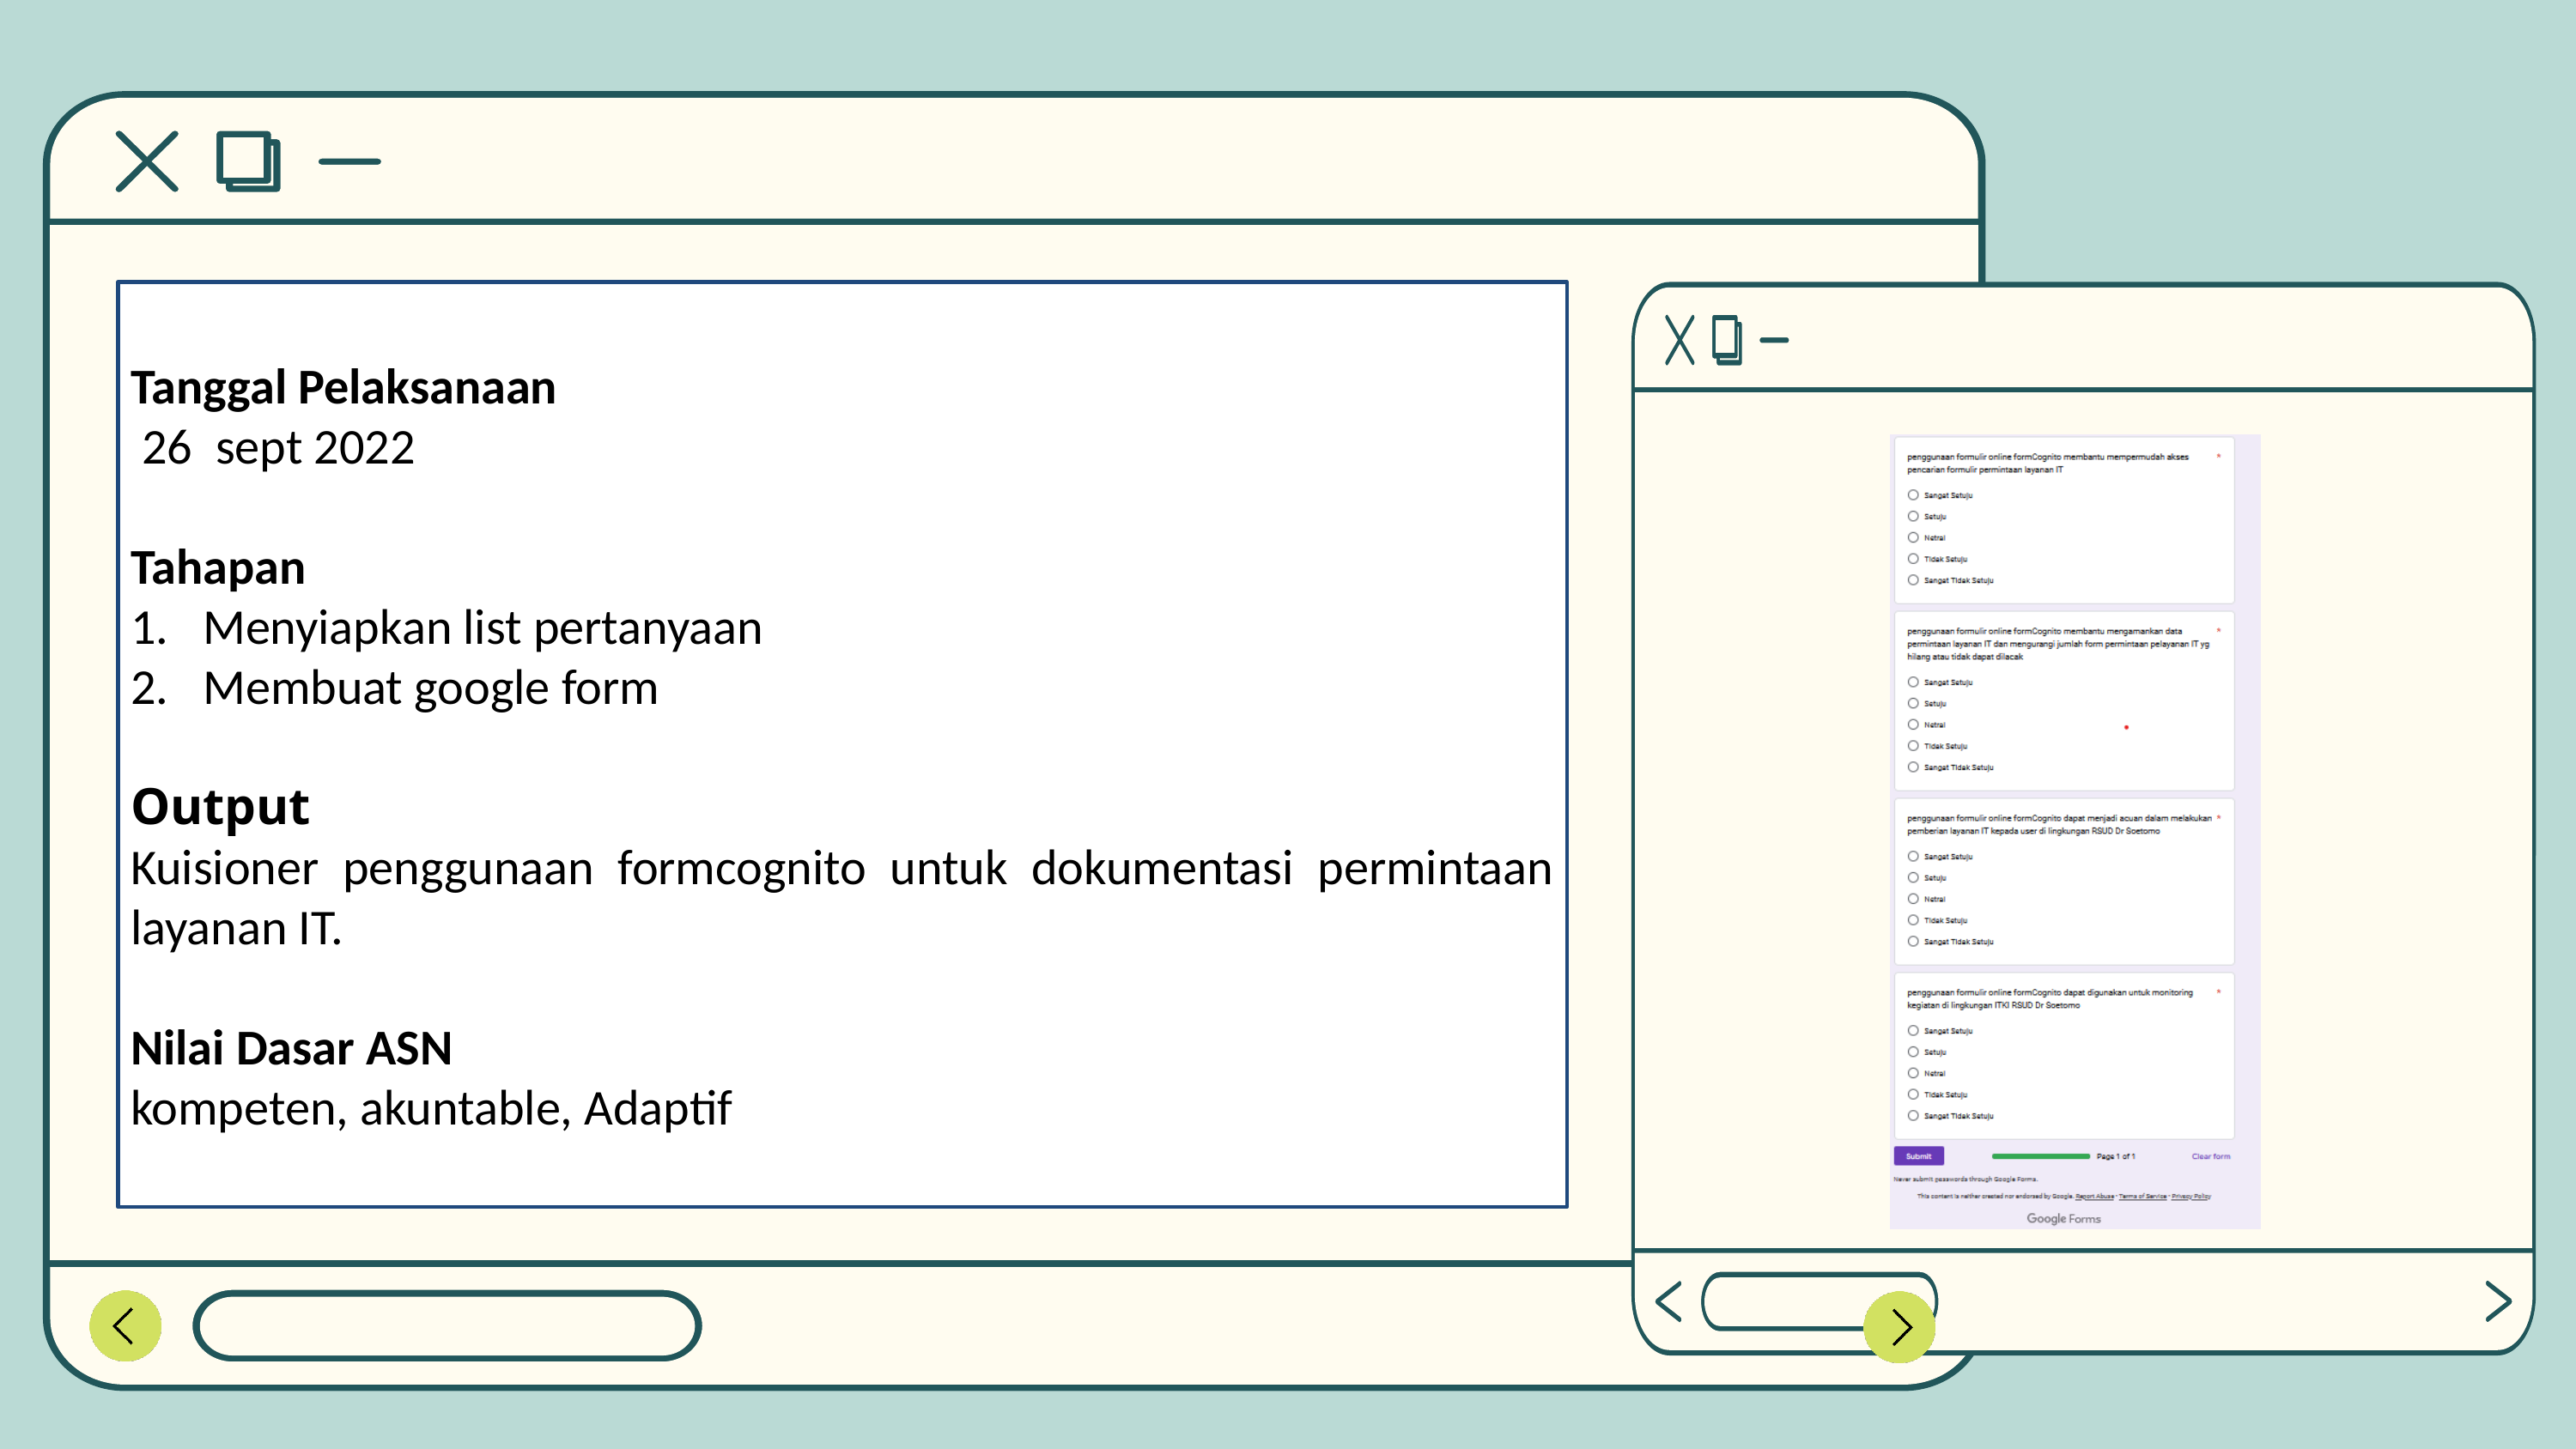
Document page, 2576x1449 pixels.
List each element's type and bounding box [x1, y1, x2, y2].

text_box [42, 90, 1986, 1391]
picture [1863, 1291, 1935, 1363]
picture [89, 1289, 161, 1361]
picture [1890, 434, 2262, 1229]
text_box [1631, 282, 2537, 1356]
